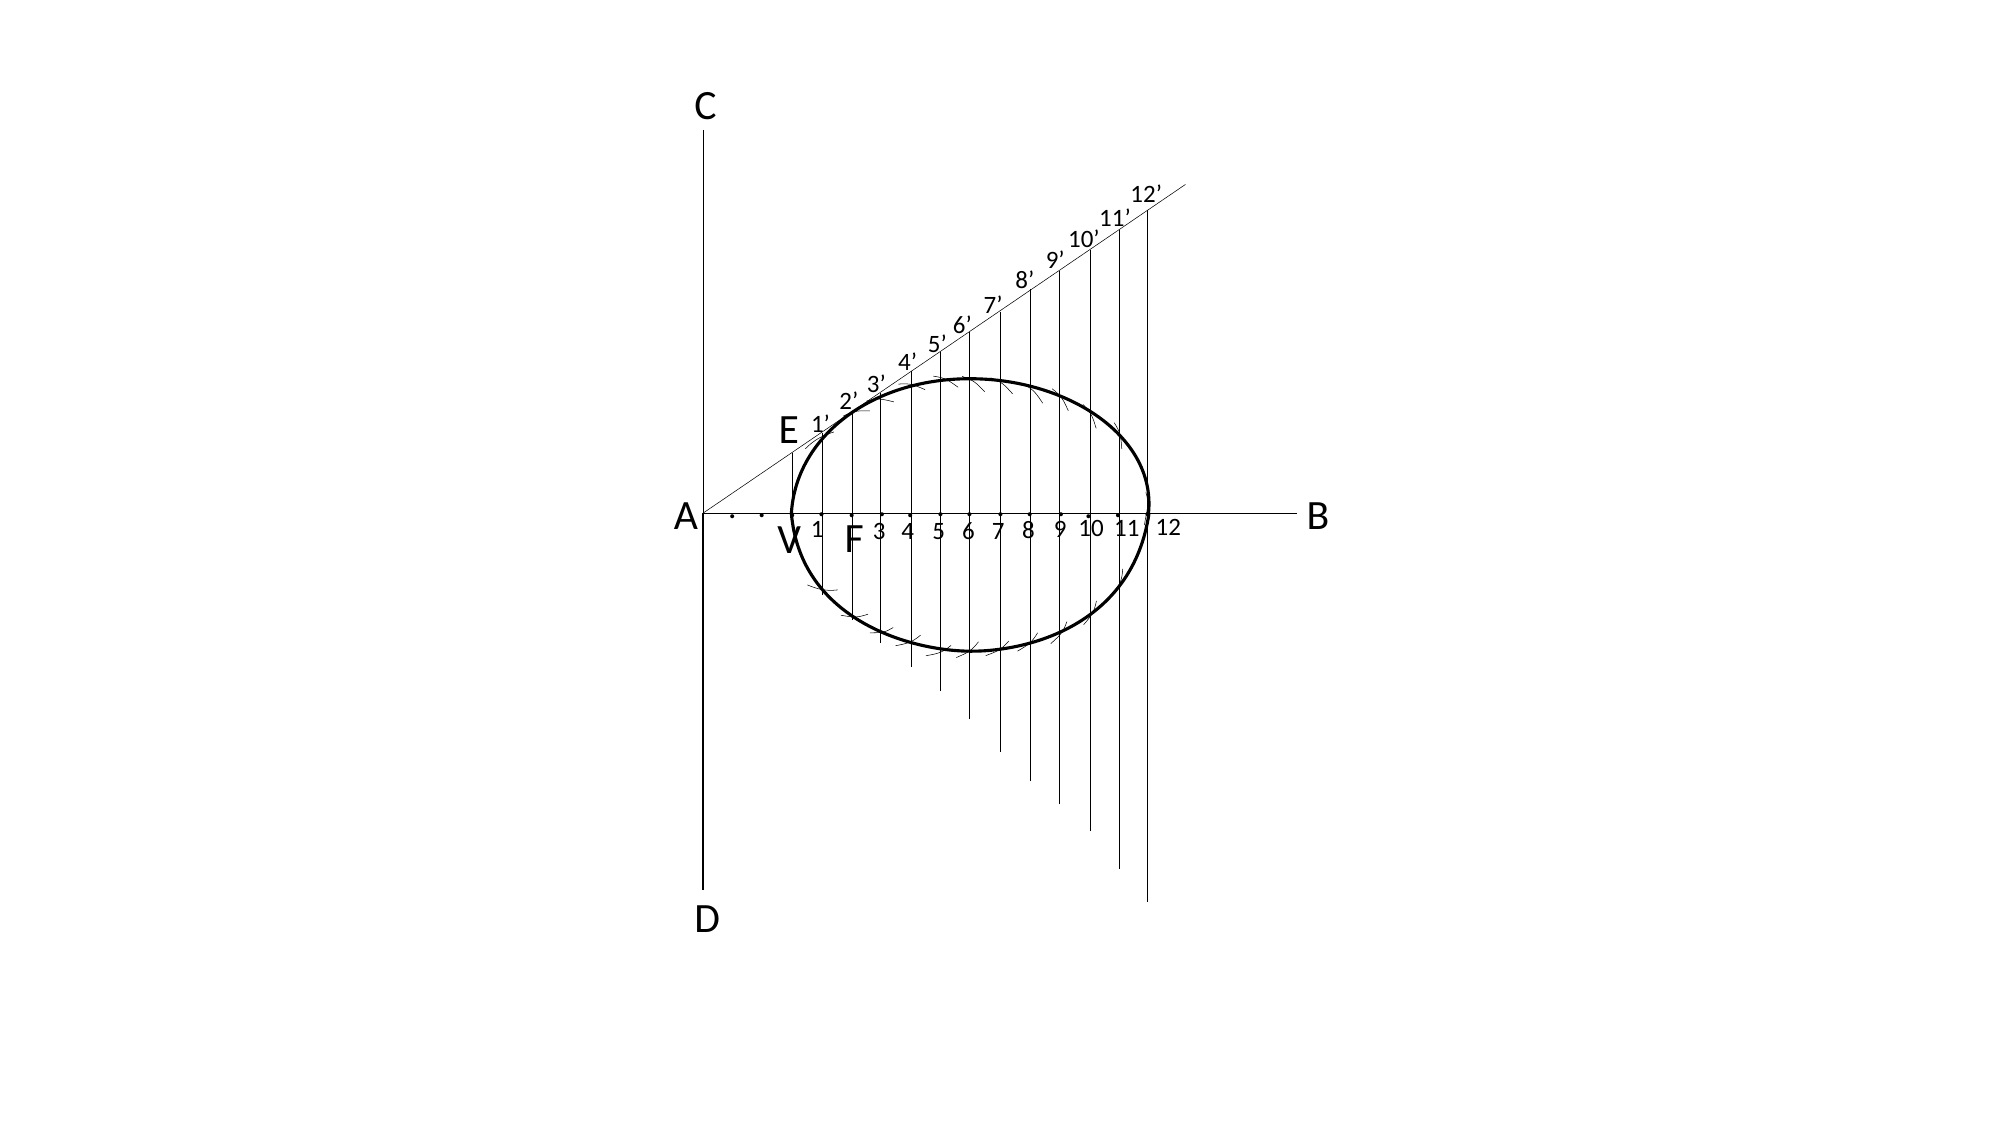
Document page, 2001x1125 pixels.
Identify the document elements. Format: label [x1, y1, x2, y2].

text_box [658, 70, 1339, 949]
